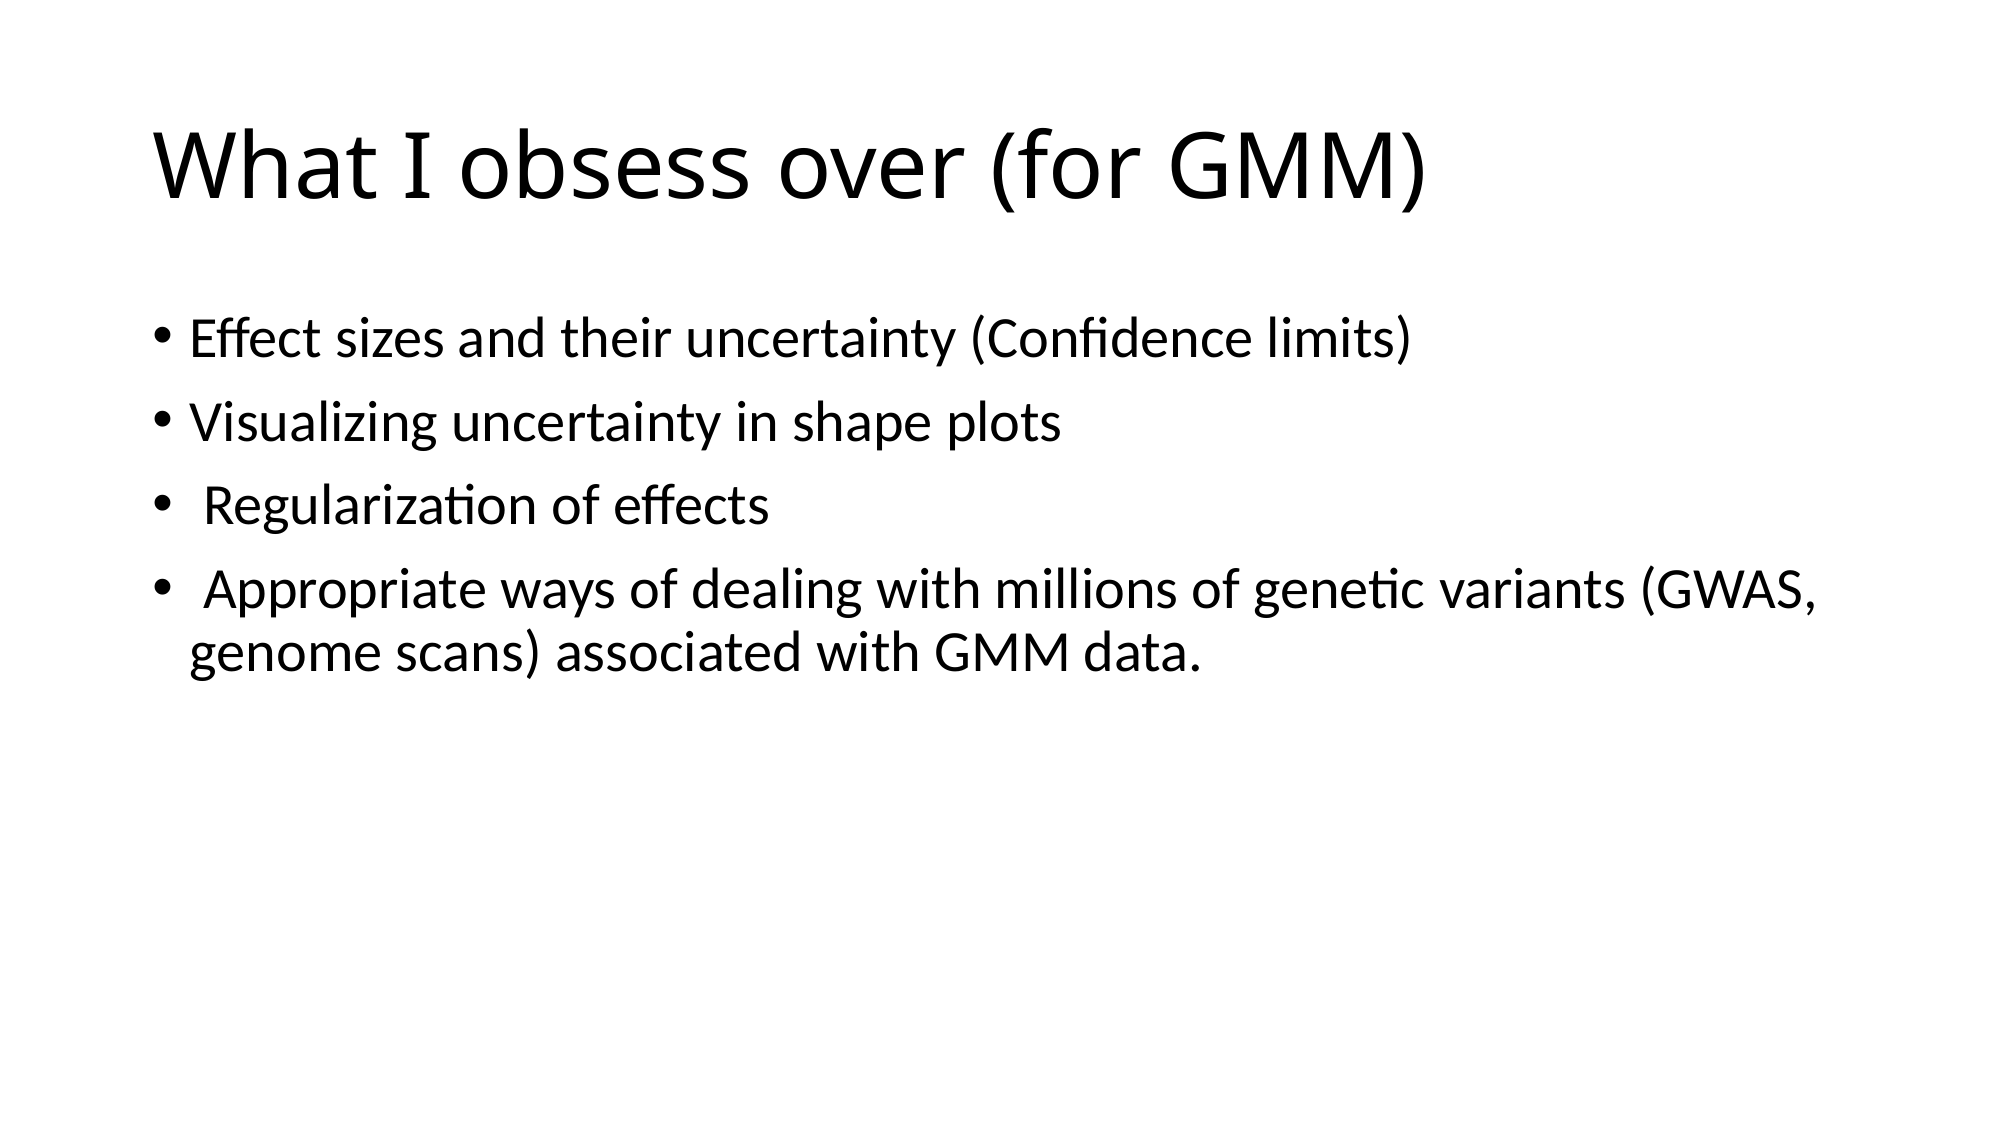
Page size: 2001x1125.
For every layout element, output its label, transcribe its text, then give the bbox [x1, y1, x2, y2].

list Effect sizes and their uncertainty (Confidence limits) Visualizing uncertainty in shape plots Regularization of effects Appropriate ways of dealing with millions of genetic variants (GWAS, genome scans) associated with GMM data. [137, 299, 1863, 1014]
title What I obsess over (for GMM) [137, 59, 1863, 278]
